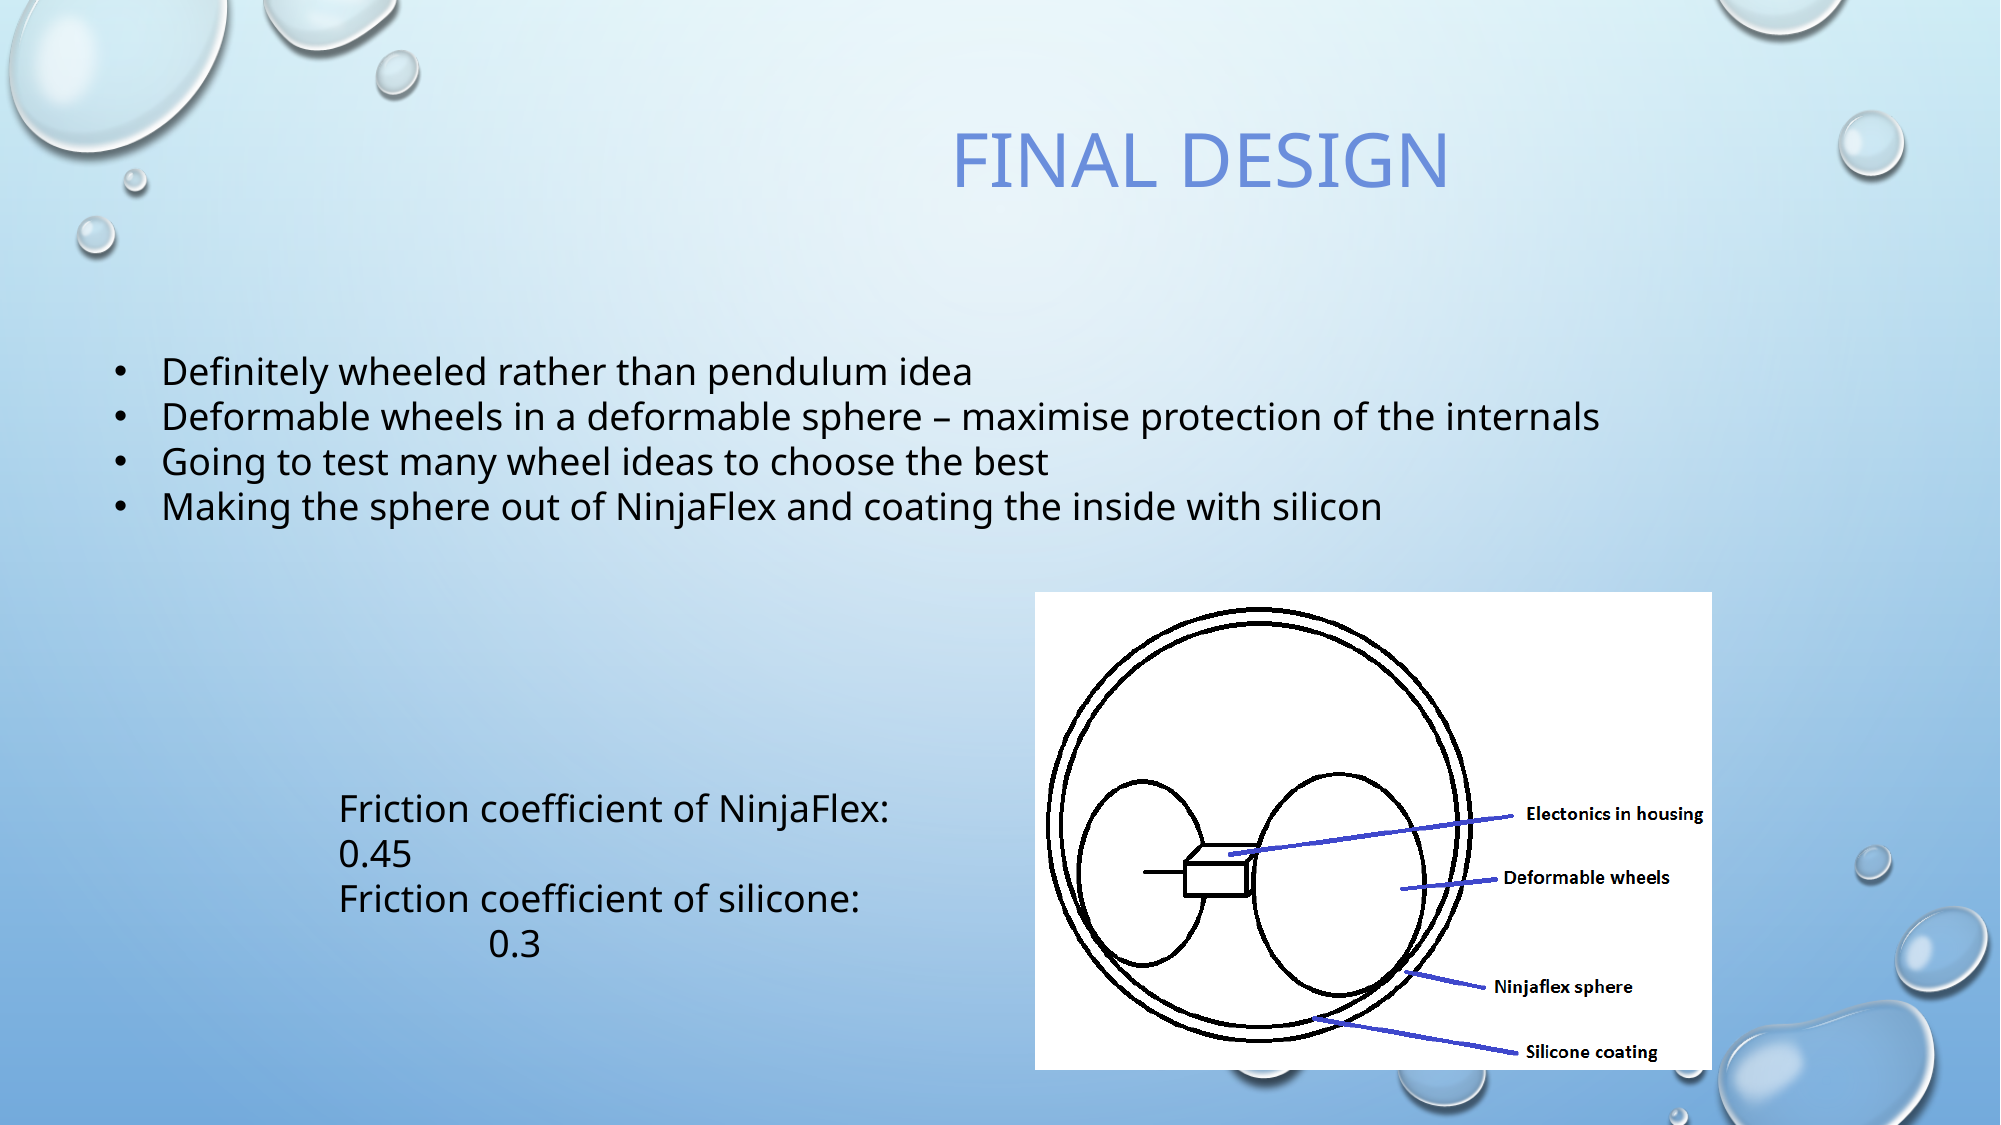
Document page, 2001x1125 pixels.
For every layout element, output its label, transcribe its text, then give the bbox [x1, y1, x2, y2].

text_box Friction coefficient of NinjaFlex: 0.45 Friction coefficient of silicone: 0.3 [323, 777, 984, 973]
text_box Final Design [550, 100, 1873, 226]
text_box Definitely wheeled rather than pendulum idea Deformable wheels in a deformable sphere – maximise protection of the internals Going to test many wheel ideas to choose the best Making the sphere out of NinjaFlex and coating the inside with silicon [99, 340, 1617, 536]
picture [0, 0, 2000, 1125]
